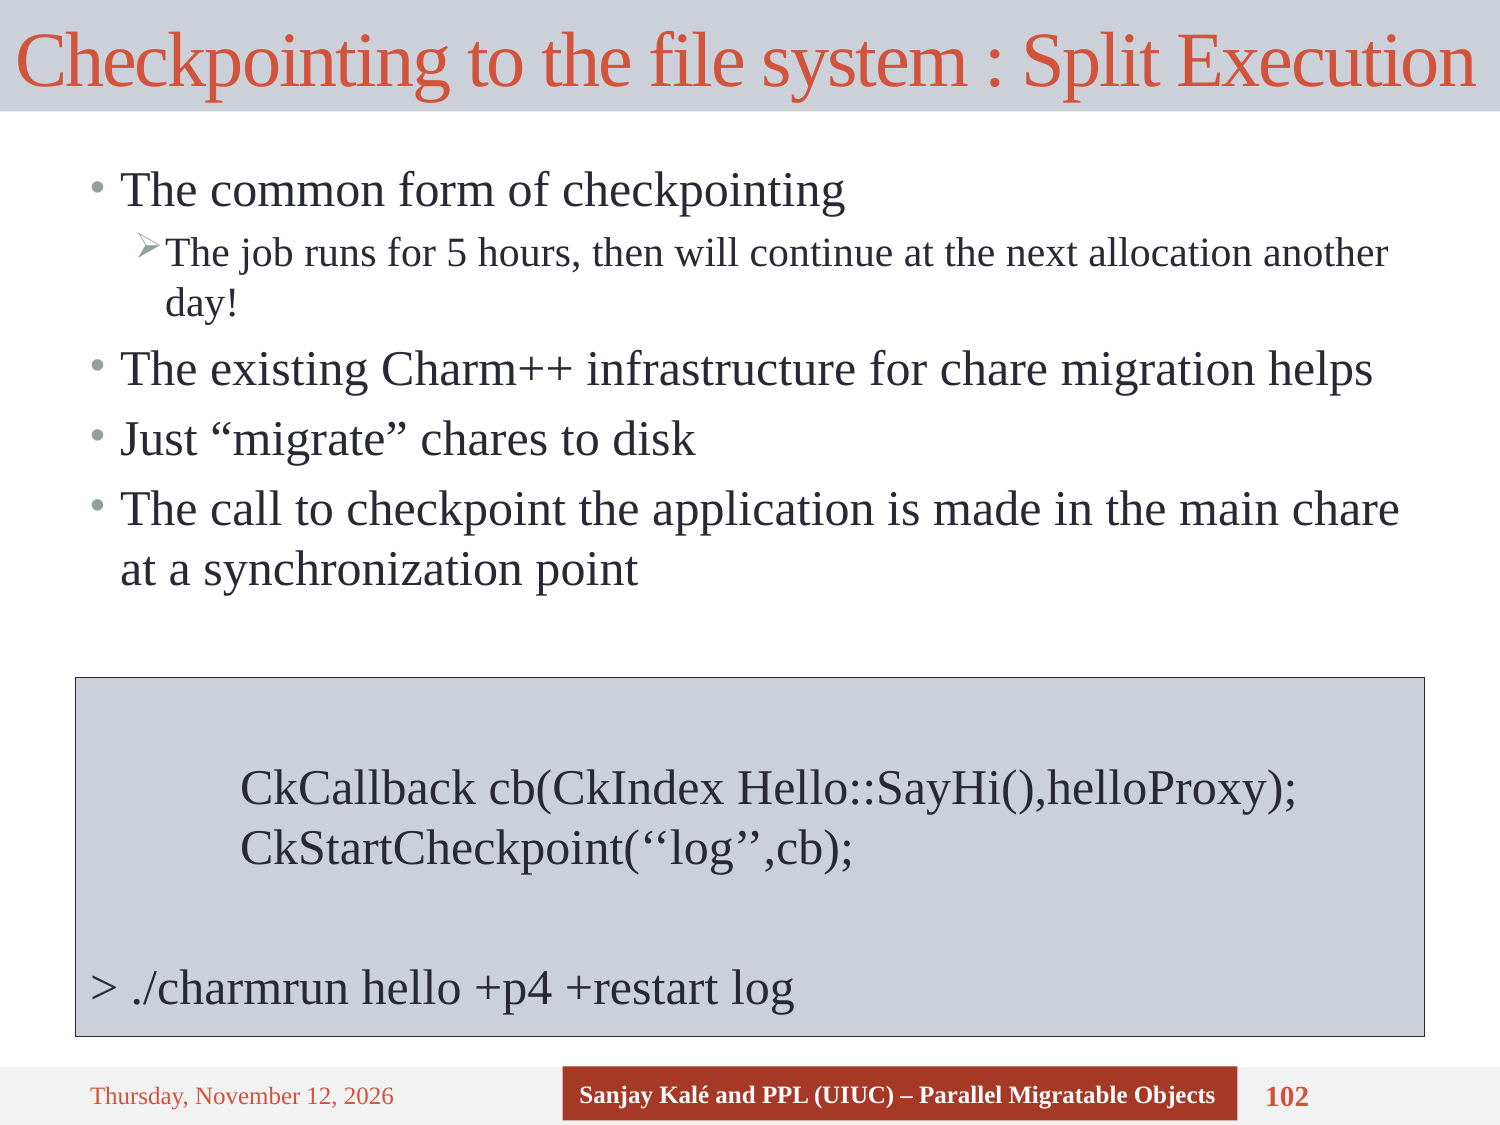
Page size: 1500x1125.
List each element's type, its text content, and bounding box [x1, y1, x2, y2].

list The common form of checkpointing The job runs for 5 hours, then will continue at the next allocation another day! The existing Charm++ infrastructure for chare migration helps Just “migrate” chares to disk The call to checkpoint the application is made in the main chare at a synchronization point [75, 149, 1425, 628]
title Checkpointing to the file system : Split Execution [0, 0, 1500, 112]
footer Sanjay Kalé and PPL (UIUC) – Parallel Migratable Objects [562, 1066, 1238, 1121]
list CkCallback cb(CkIndex Hello::SayHi(),helloProxy); CkStartCheckpoint(‘‘log’’,cb); > ./charmrun hello +p4 +restart log [75, 677, 1425, 1037]
slide_number 102 [1250, 1067, 1425, 1122]
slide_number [75, 1067, 550, 1122]
